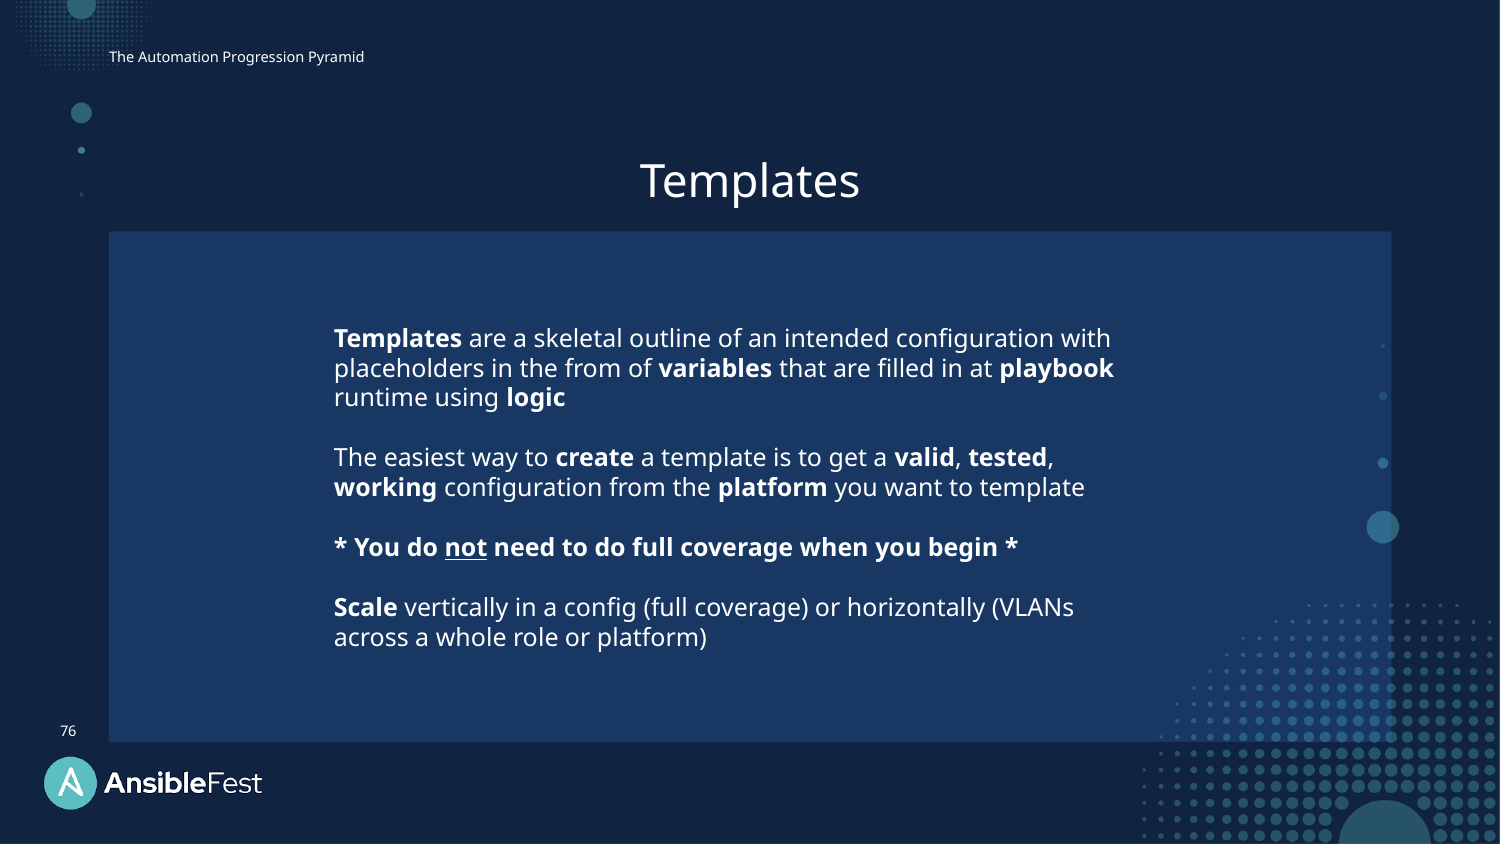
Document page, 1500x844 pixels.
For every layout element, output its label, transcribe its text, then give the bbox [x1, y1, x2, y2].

picture [0, 0, 1500, 844]
text_box The Automation Progression Pyramid [55, 6, 689, 108]
text_box Templates are a skeletal outline of an intended configuration with placeholders in the from of variables that are filled in at playbook runtime using logic The easiest way to create a template is to get a valid, tested, working configuration from the platform you want to template * You do not need to do full coverage when you begin * Scale vertically in a config (full coverage) or horizontally (VLANs across a whole role or platform) [108, 231, 1392, 742]
text_box Templates [108, 135, 1392, 204]
text_box 76 [8, 718, 129, 742]
